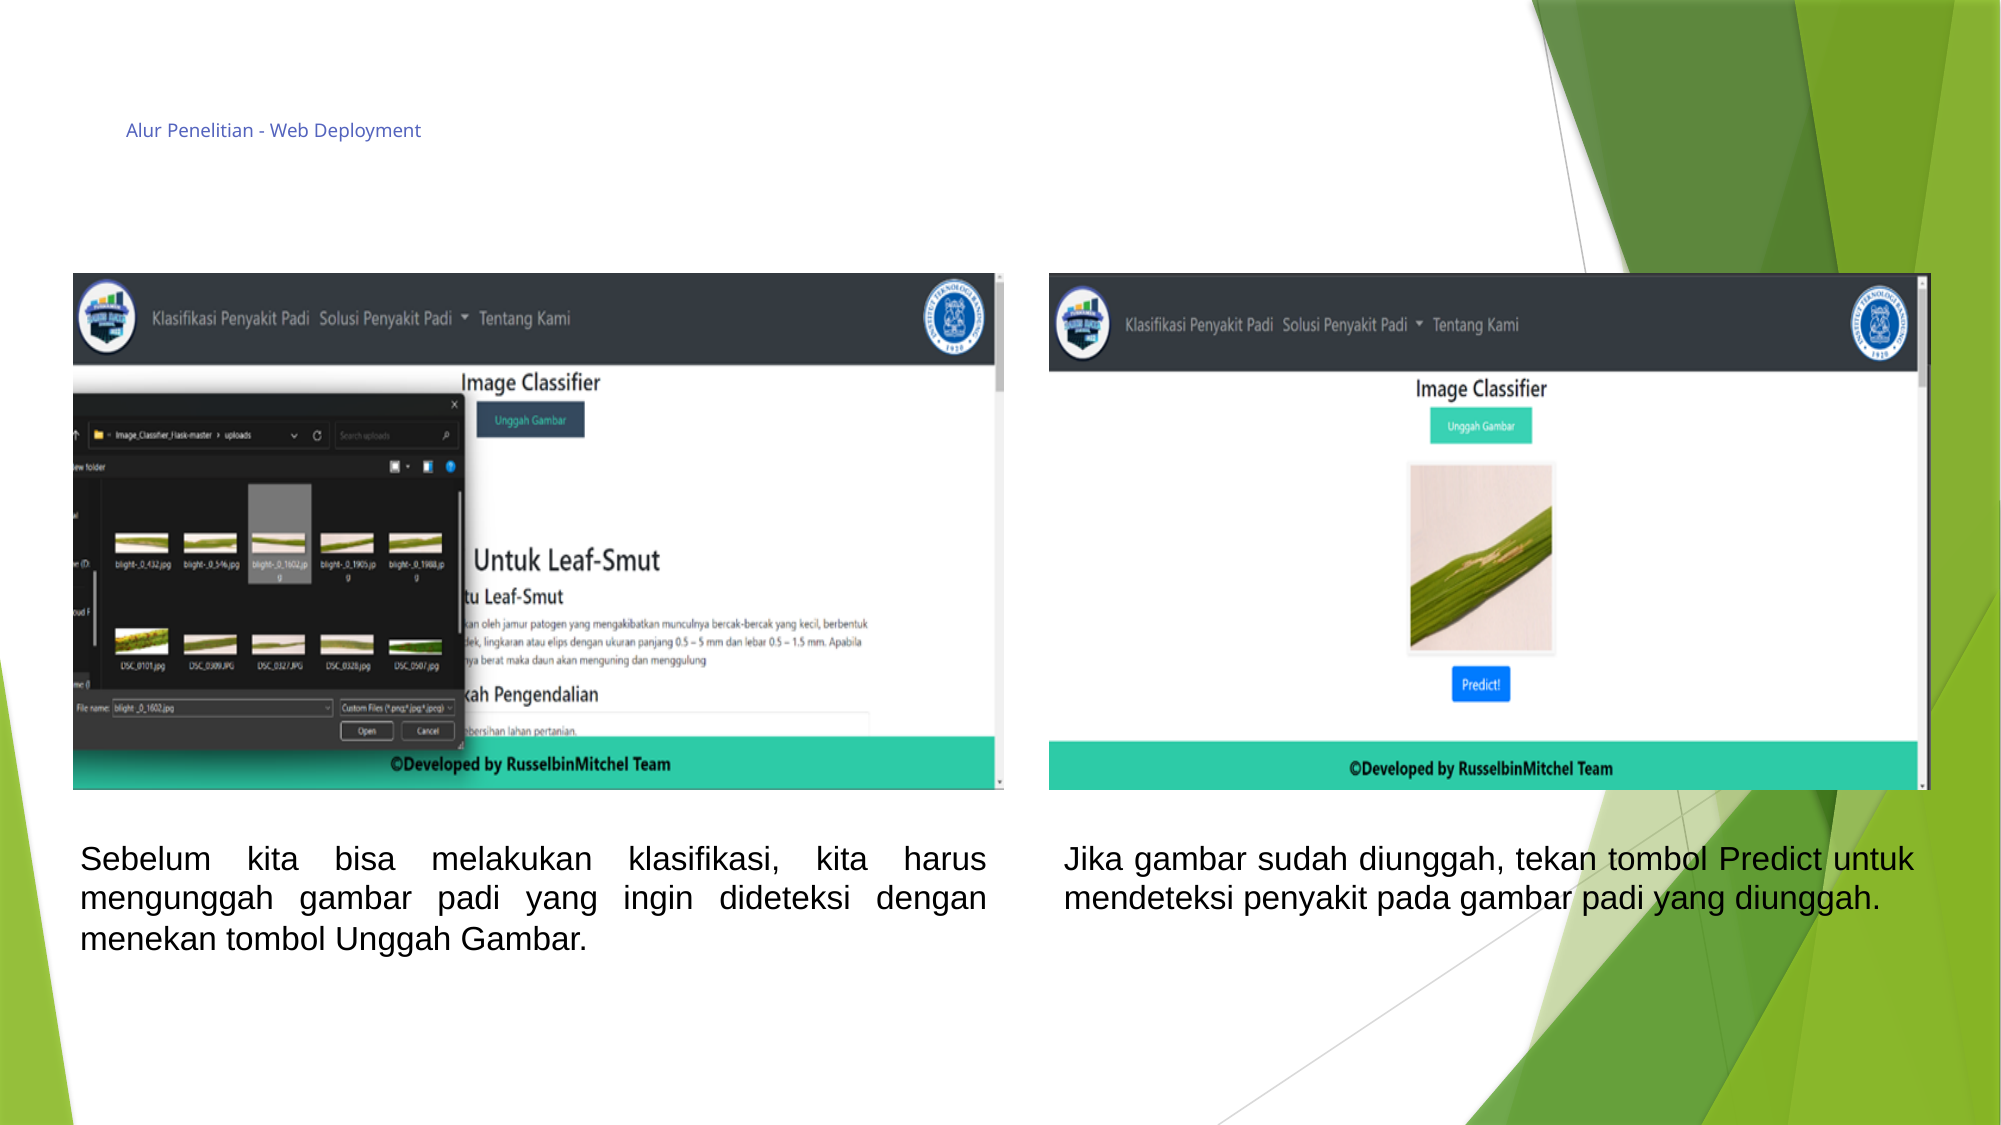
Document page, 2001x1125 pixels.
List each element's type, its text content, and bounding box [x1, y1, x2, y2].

text_box Sebelum kita bisa melakukan klasifikasi, kita harus mengunggah gambar padi yang ingin dideteksi dengan menekan tombol Unggah Gambar. [65, 829, 1004, 964]
title Alur Penelitian - Web Deployment [111, 99, 1522, 226]
picture [1048, 273, 1932, 791]
picture [72, 273, 1004, 791]
text_box Jika gambar sudah diunggah, tekan tombol Predict untuk mendeteksi penyakit pada gambar padi yang diunggah. [1049, 829, 1931, 924]
